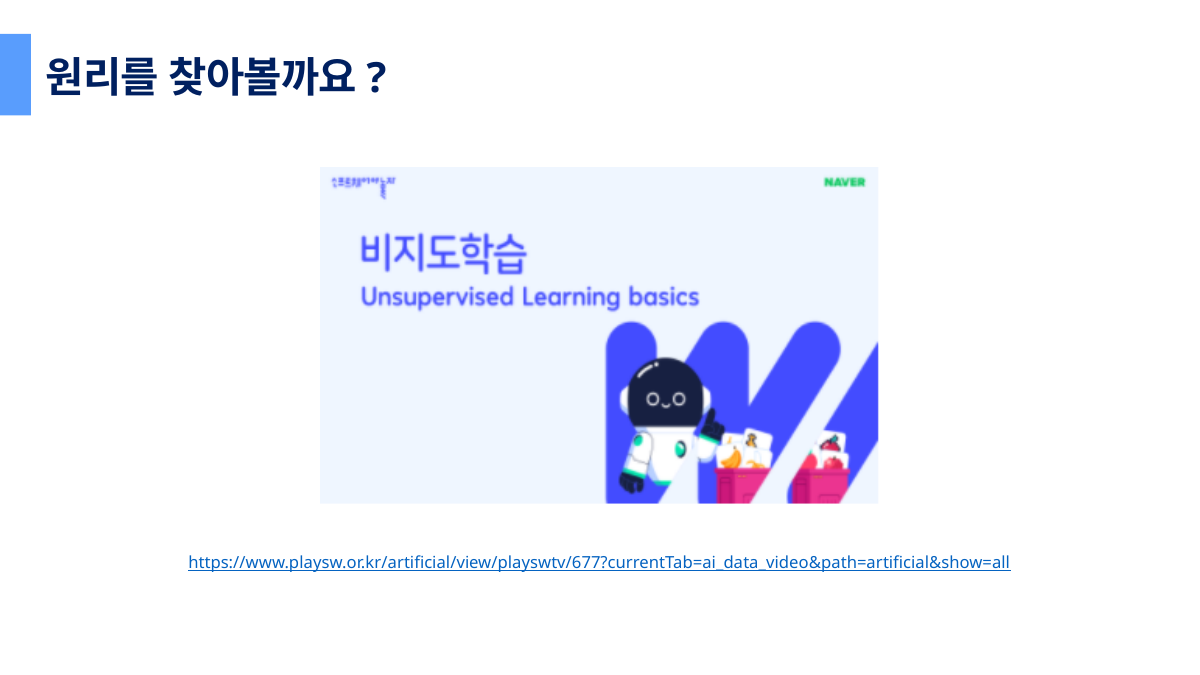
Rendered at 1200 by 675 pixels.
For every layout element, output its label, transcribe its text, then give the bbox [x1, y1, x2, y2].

text_box [0, 33, 32, 116]
picture [319, 167, 880, 507]
text_box 원리를 찾아볼까요? [32, 43, 712, 109]
text_box https://www.playsw.or.kr/artificial/view/playswtv/677?currentTab=ai_data_video&path=artificial&show=all [79, 544, 1121, 583]
